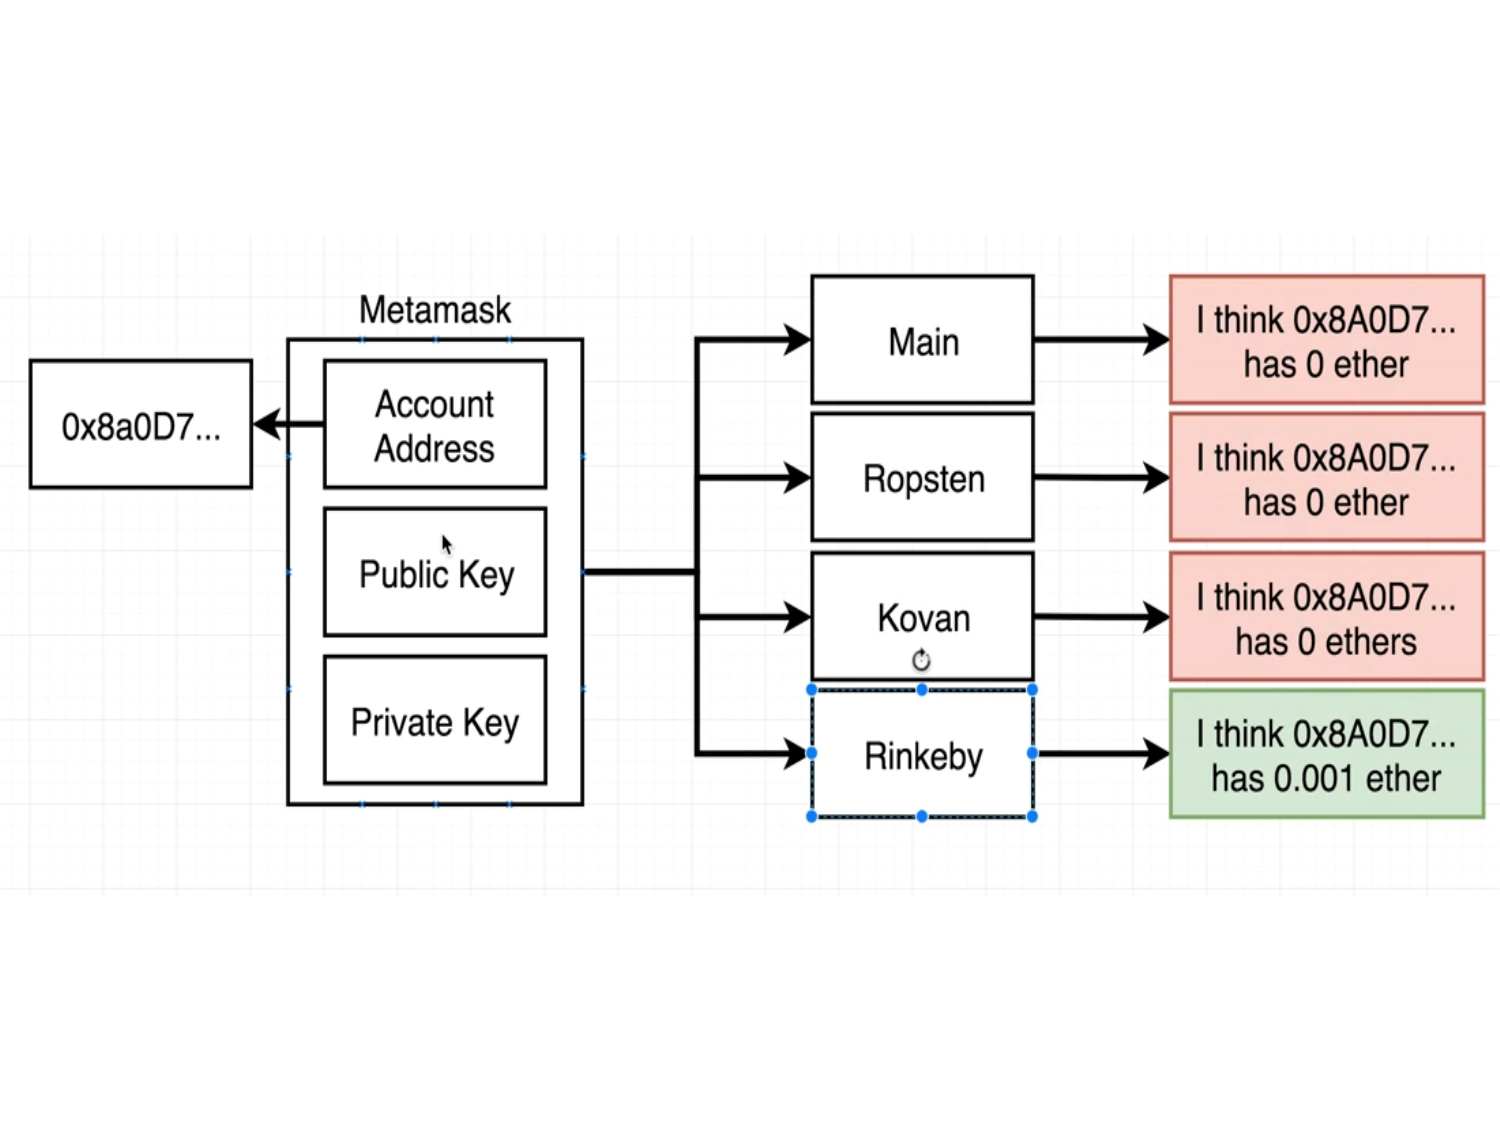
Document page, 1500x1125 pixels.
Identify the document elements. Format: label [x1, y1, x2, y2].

picture [0, 234, 1500, 896]
